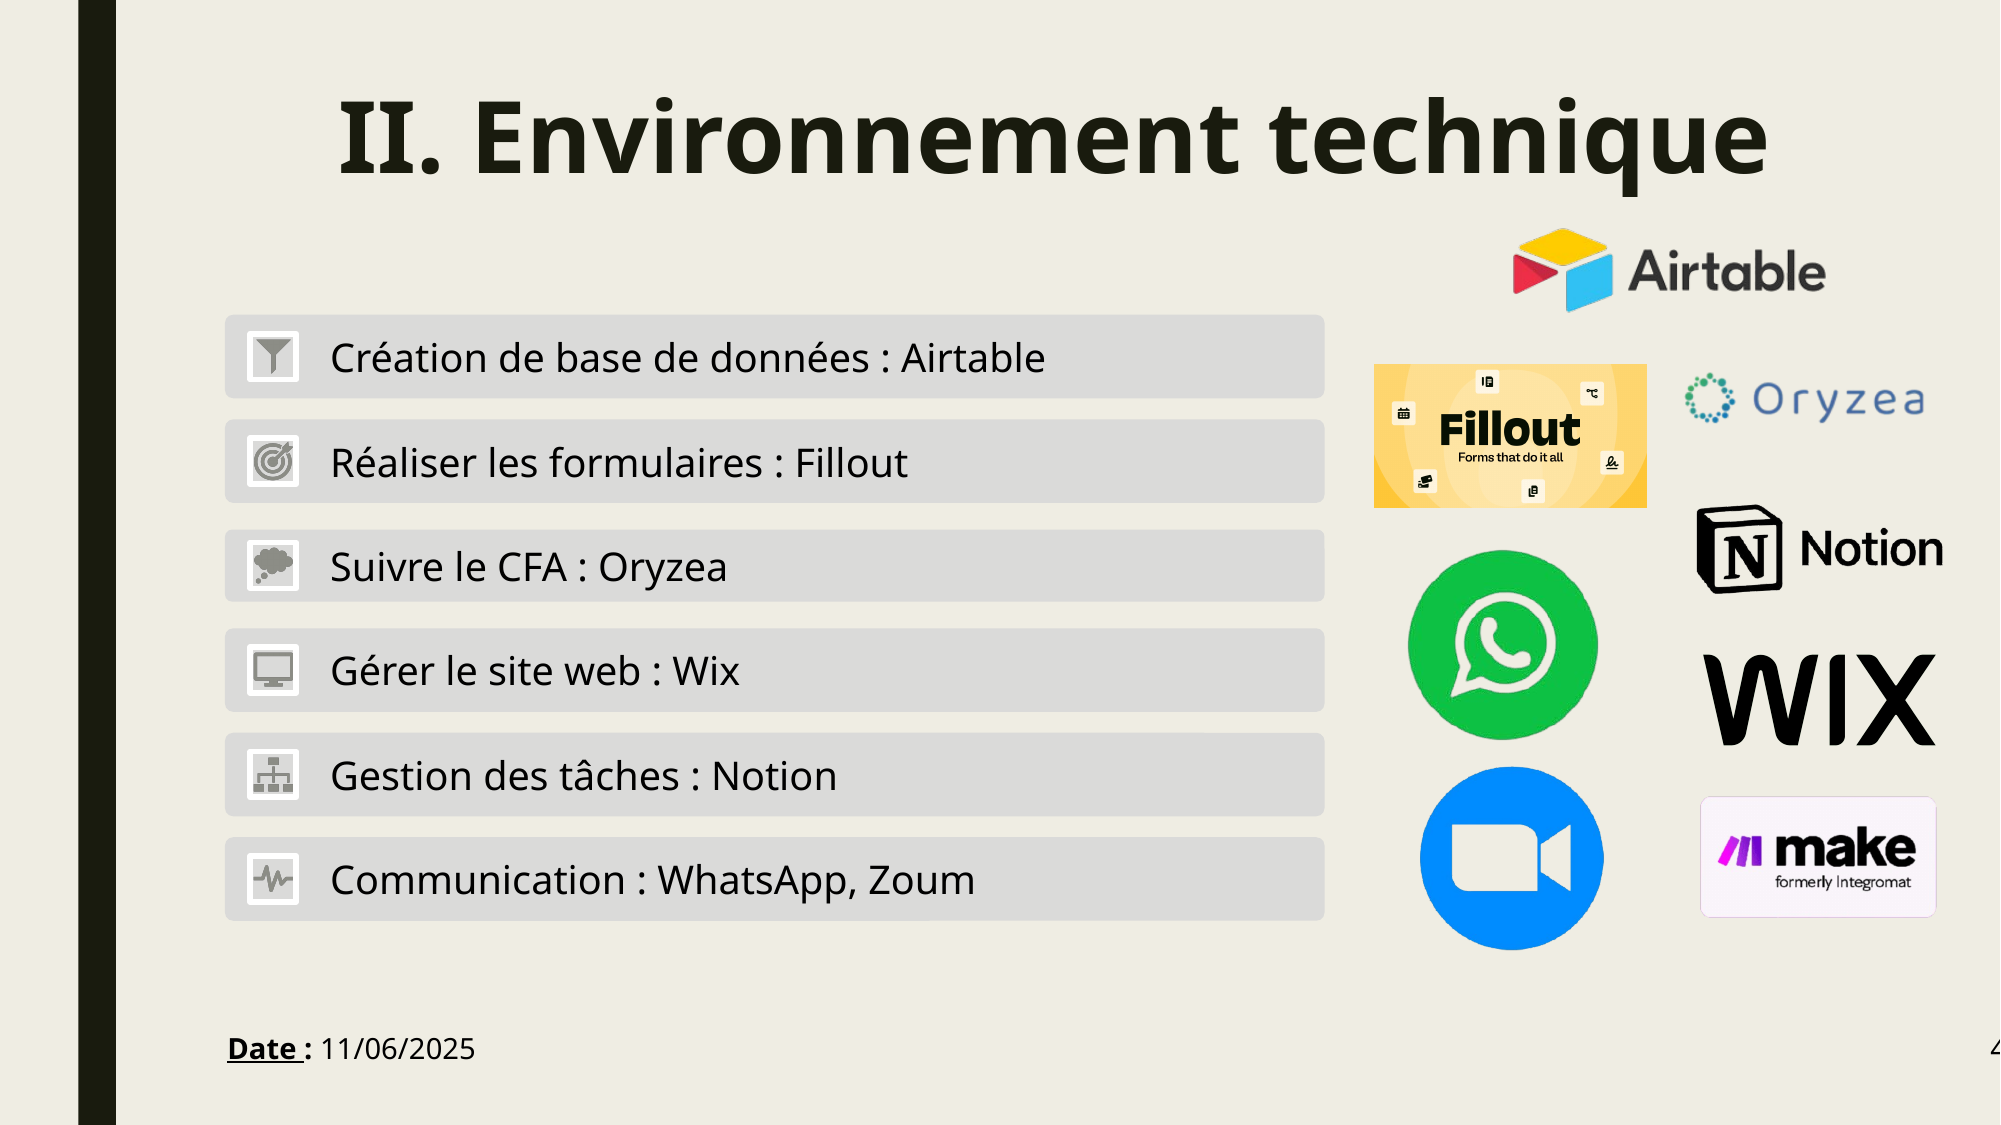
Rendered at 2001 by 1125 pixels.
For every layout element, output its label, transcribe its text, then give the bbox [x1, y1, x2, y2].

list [224, 314, 1325, 921]
picture [1332, 184, 2000, 977]
title II. Environnement technique [323, 81, 1899, 325]
text_box Date : 11/06/2025 4 [212, 1022, 2000, 1073]
